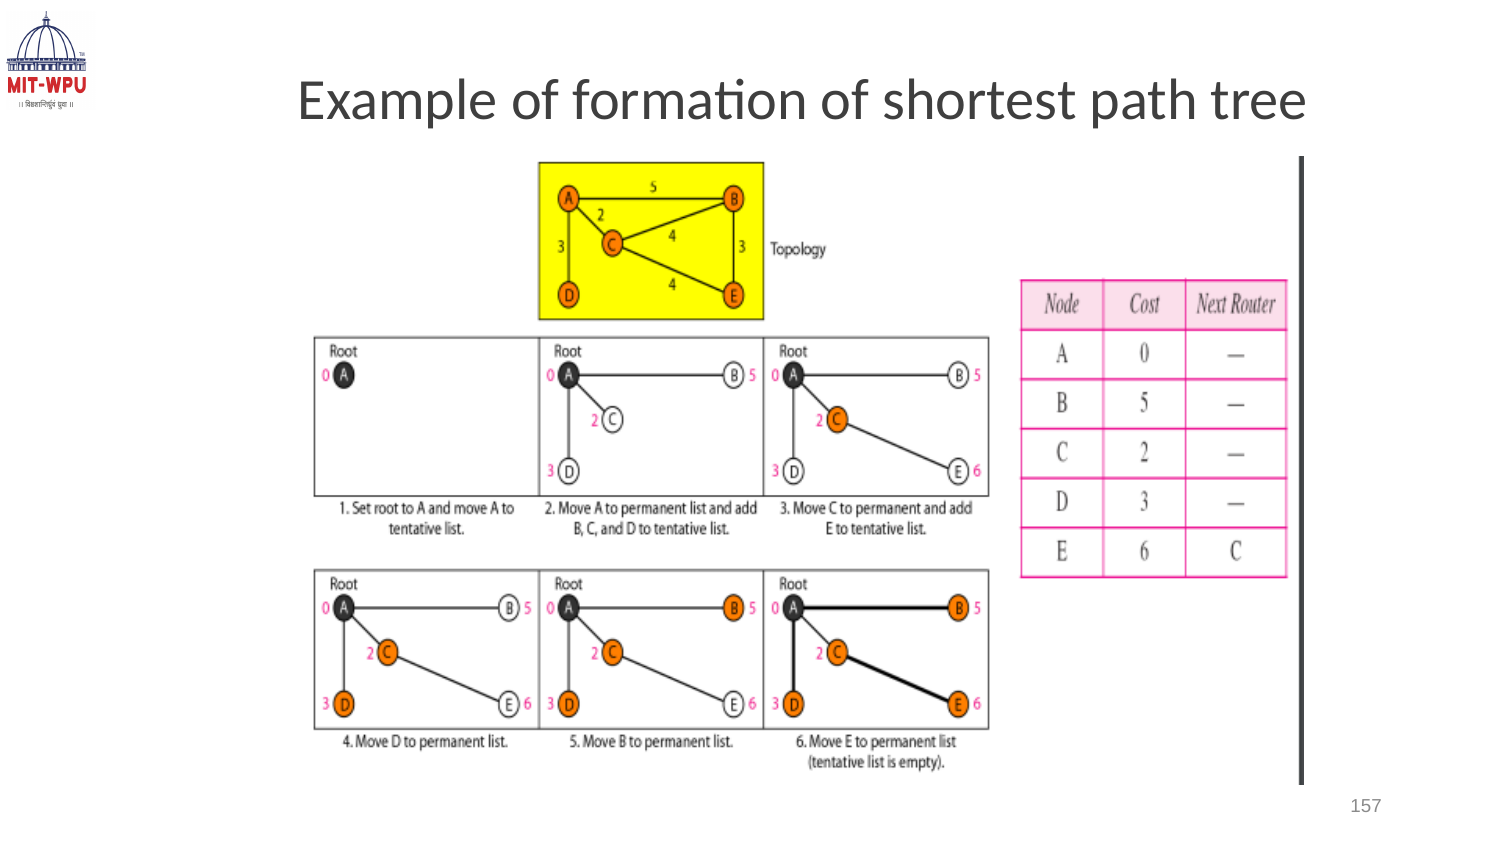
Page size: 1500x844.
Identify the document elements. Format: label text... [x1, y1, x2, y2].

picture [303, 156, 1304, 785]
slide_number 157 [1059, 782, 1397, 827]
picture [6, 11, 96, 110]
text_box Example of formation of shortest path tree [134, 60, 1472, 138]
